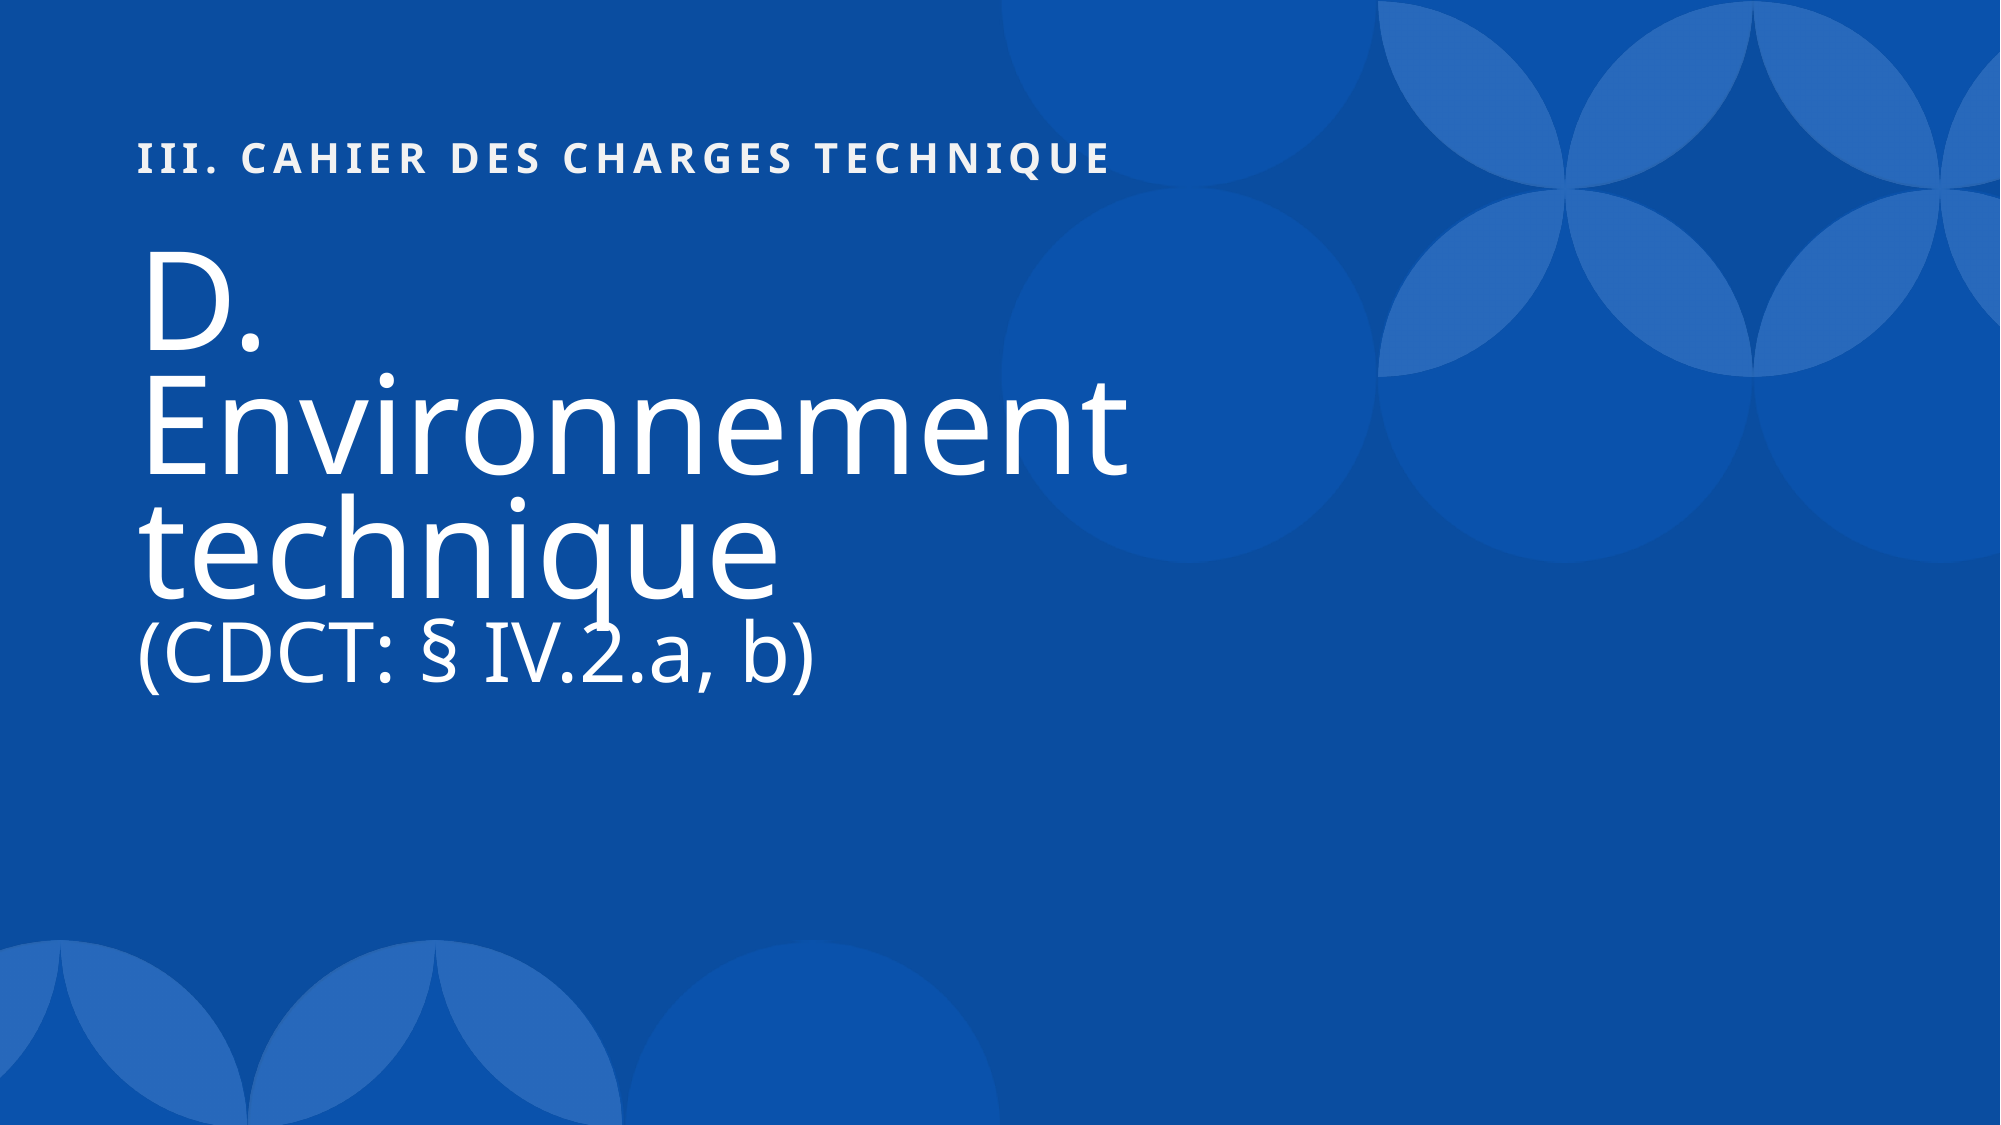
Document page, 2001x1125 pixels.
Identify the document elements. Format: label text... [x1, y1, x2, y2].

picture [0, 940, 1000, 1125]
picture [999, 0, 2000, 563]
title III. Cahier deS chargeS technique [138, 138, 1275, 230]
list D. Environnement technique (CDCT: § IV.2.a, b) [138, 251, 1275, 987]
